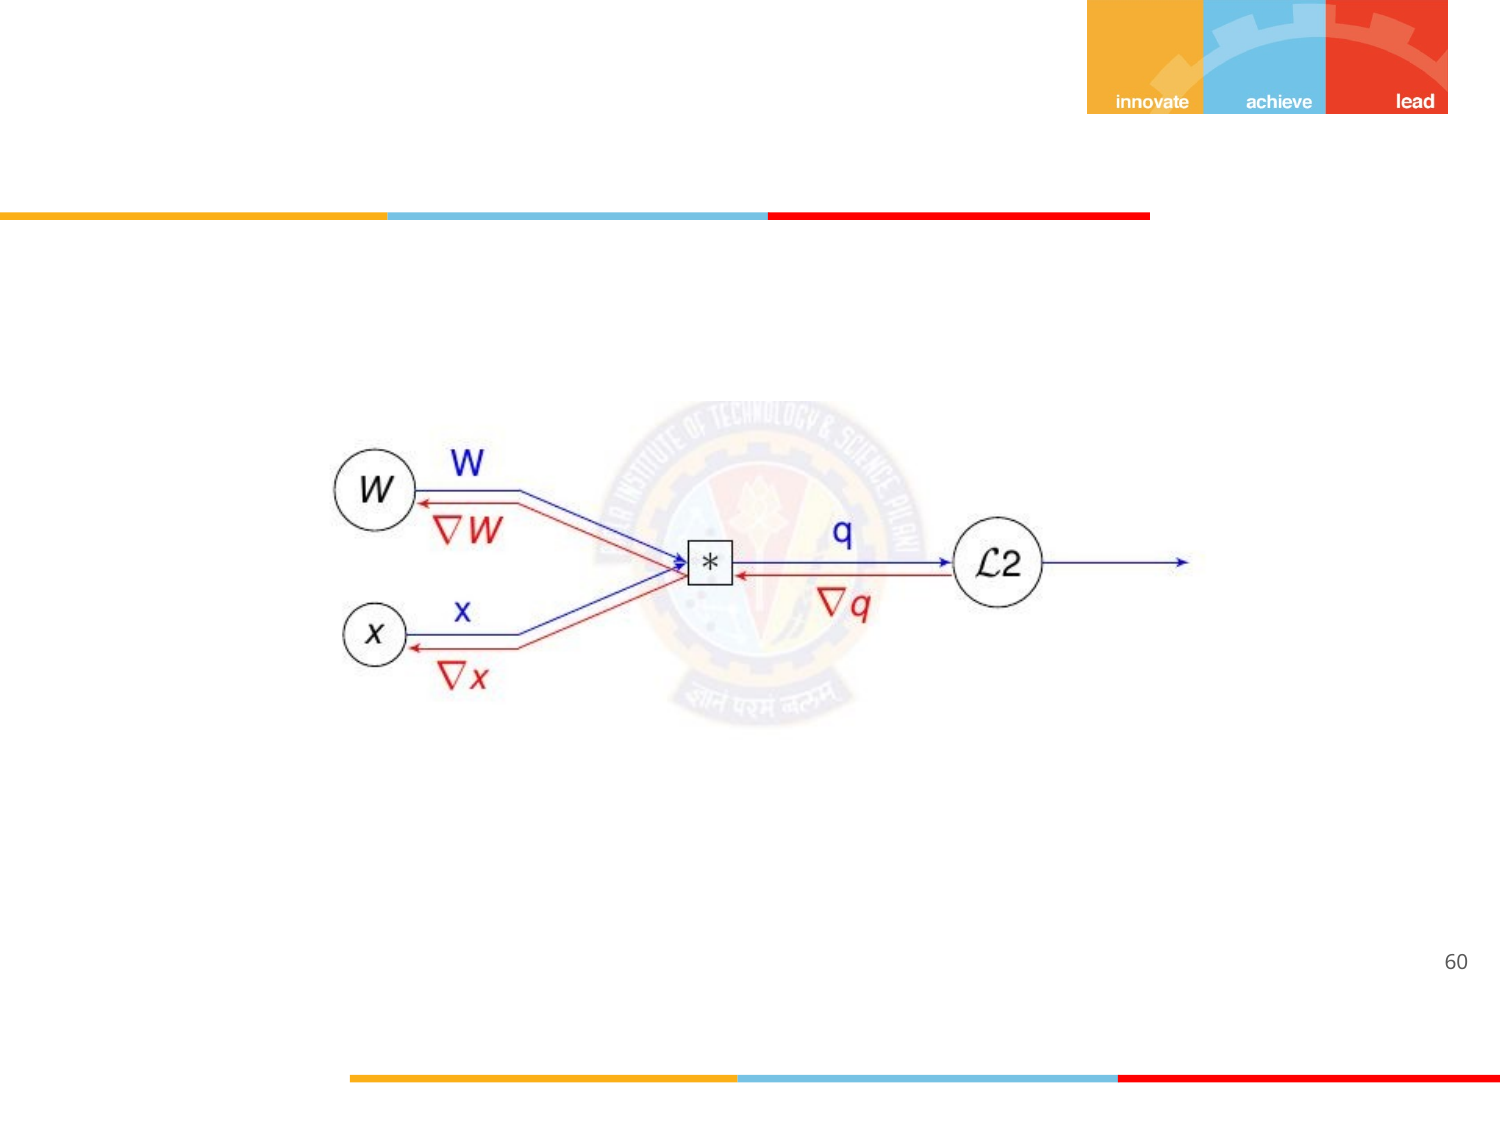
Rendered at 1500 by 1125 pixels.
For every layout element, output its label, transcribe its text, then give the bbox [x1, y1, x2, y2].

picture [1087, 0, 1448, 114]
picture [280, 401, 1261, 744]
text_box 60 [1438, 948, 1475, 978]
